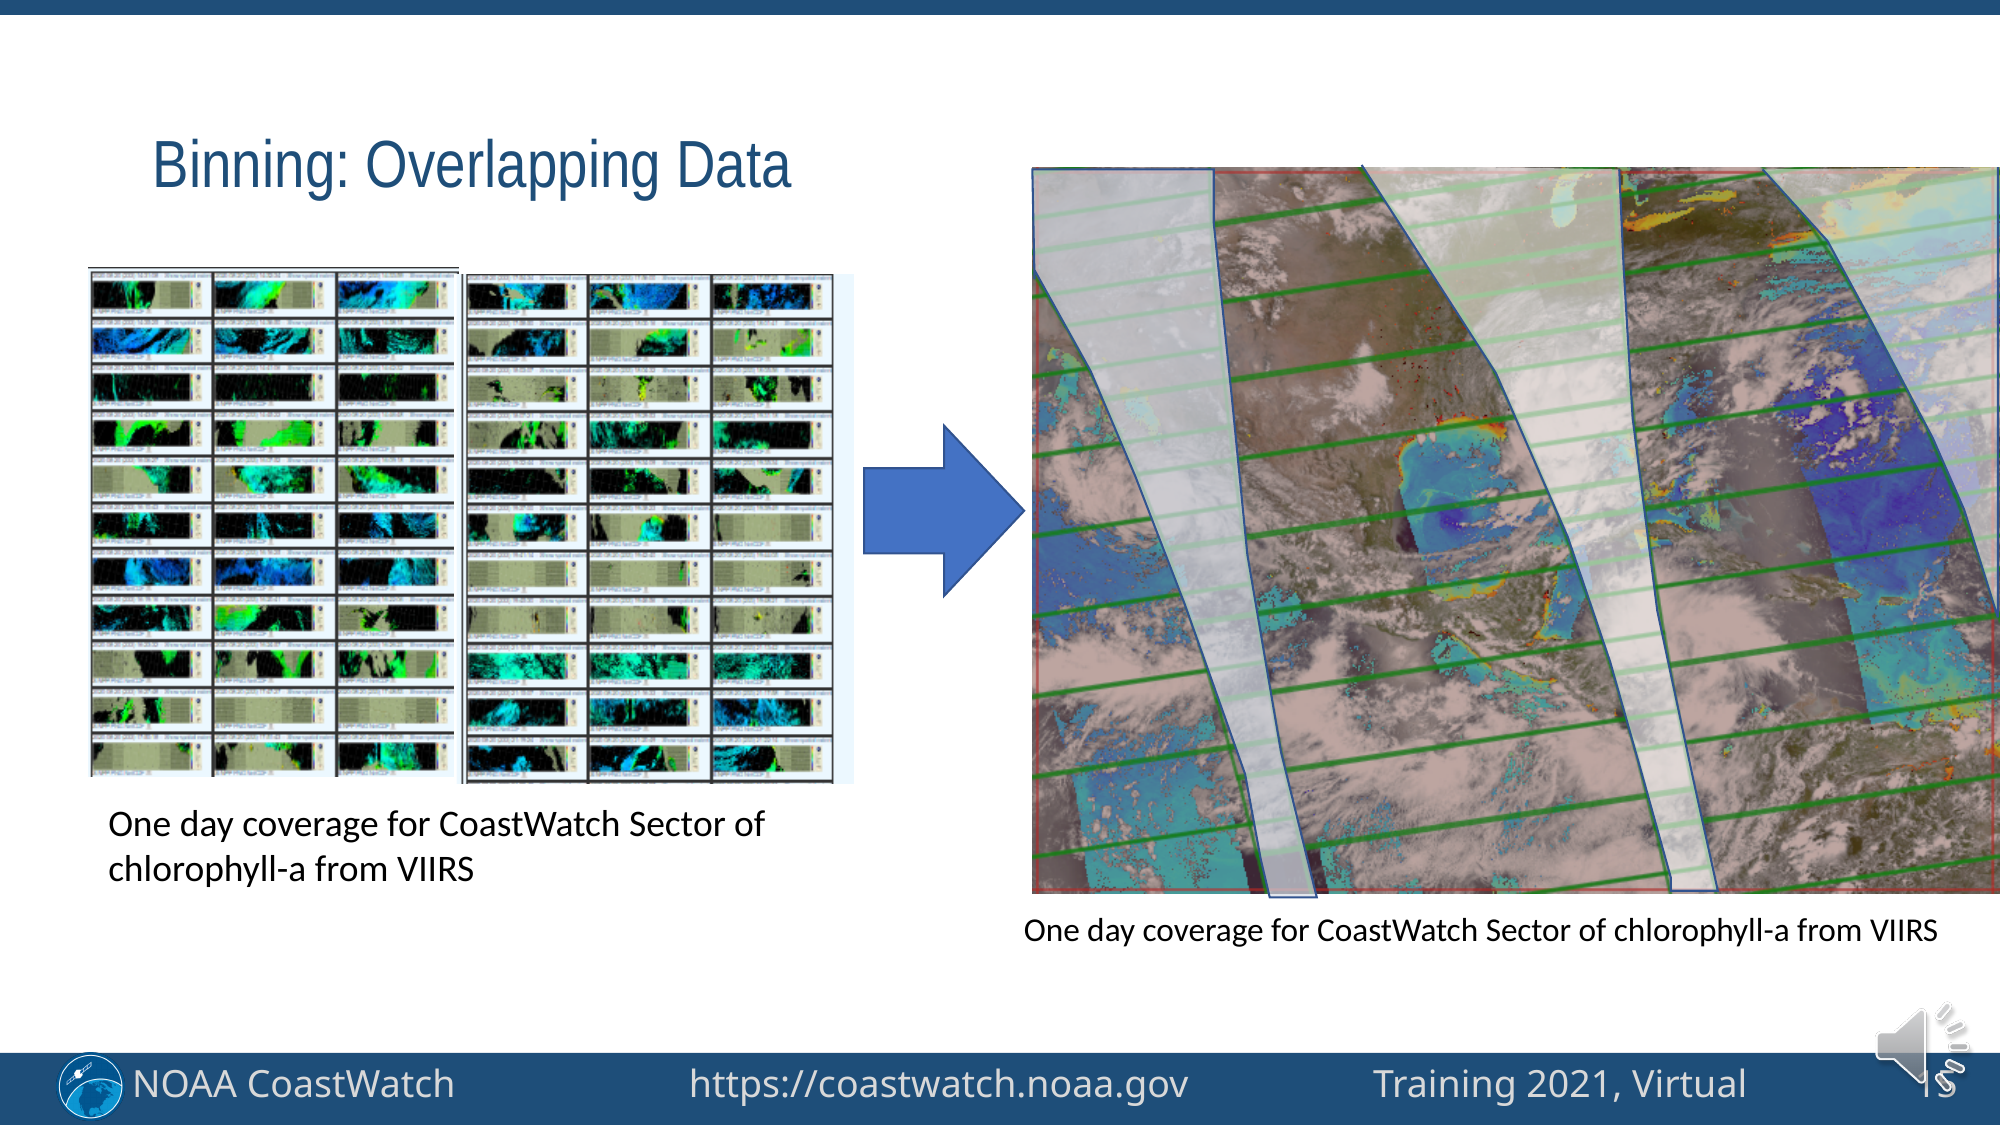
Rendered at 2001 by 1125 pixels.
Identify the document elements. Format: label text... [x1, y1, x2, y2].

text_box [864, 425, 1025, 596]
picture [1874, 999, 1976, 1101]
picture [88, 267, 855, 785]
picture [56, 1052, 125, 1121]
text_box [1032, 164, 2000, 898]
text_box One day coverage for CoastWatch Sector of chlorophyll-a from VIIRS [1008, 900, 2000, 956]
title Binning: Overlapping Data [138, 57, 1863, 275]
text_box One day coverage for CoastWatch Sector of chlorophyll-a from VIIRS [93, 791, 815, 897]
